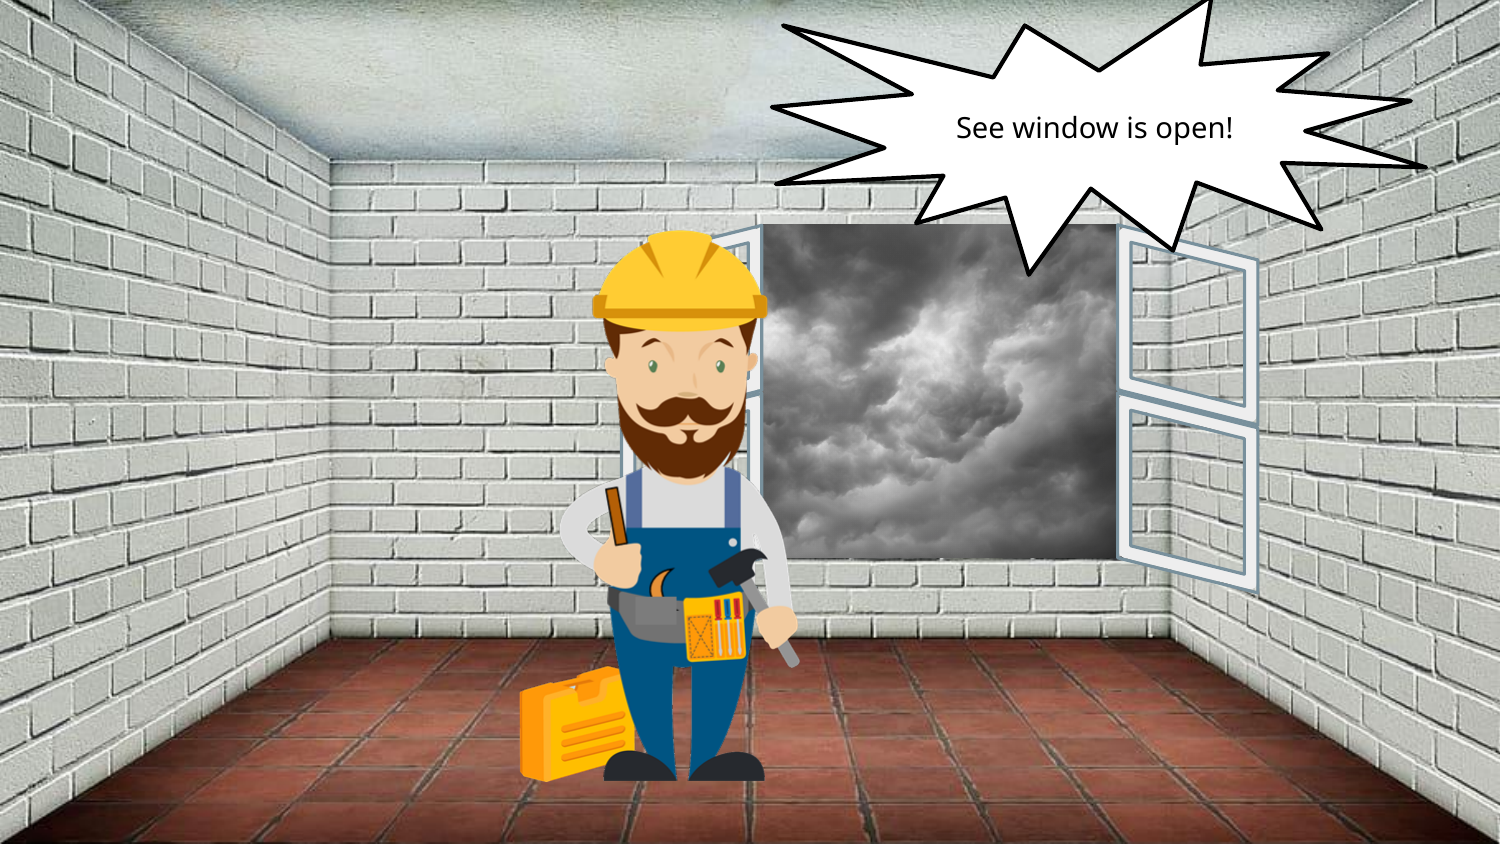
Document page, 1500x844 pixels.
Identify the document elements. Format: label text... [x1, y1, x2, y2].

picture [0, 0, 1500, 844]
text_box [1117, 224, 1259, 594]
text_box See window is open! [769, 0, 1429, 232]
